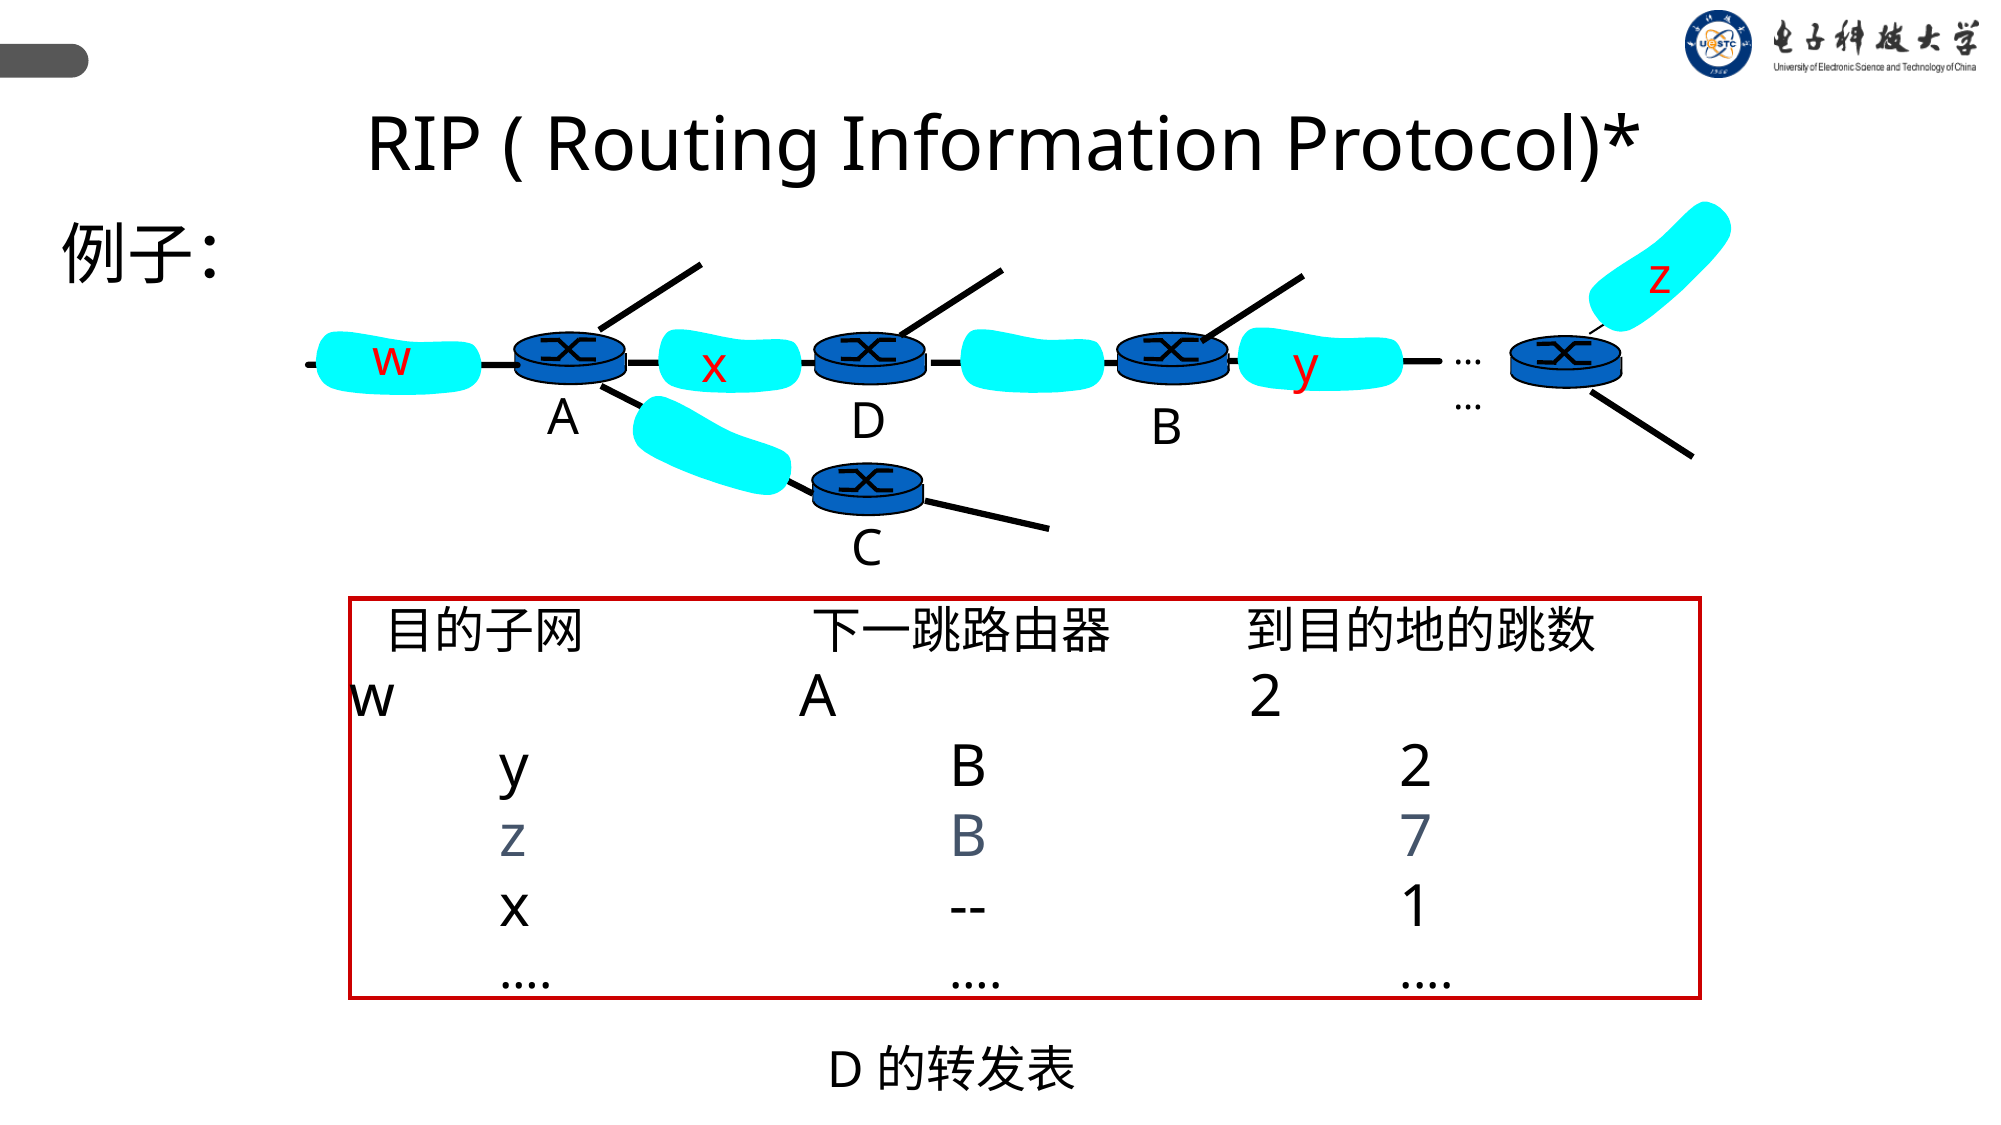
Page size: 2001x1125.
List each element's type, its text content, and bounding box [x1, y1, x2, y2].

text_box D的转发表 [812, 1029, 1092, 1105]
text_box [307, 201, 1732, 585]
picture [1685, 10, 1979, 78]
text_box 目的子网 下一跳路由器 到目的地的跳数 w A 2 y B 2 z B 7 x -- 1 …. …. .... [349, 598, 1701, 999]
title 例子： [45, 213, 307, 402]
text_box RIP ( Routing Information Protocol)* [351, 98, 1692, 199]
